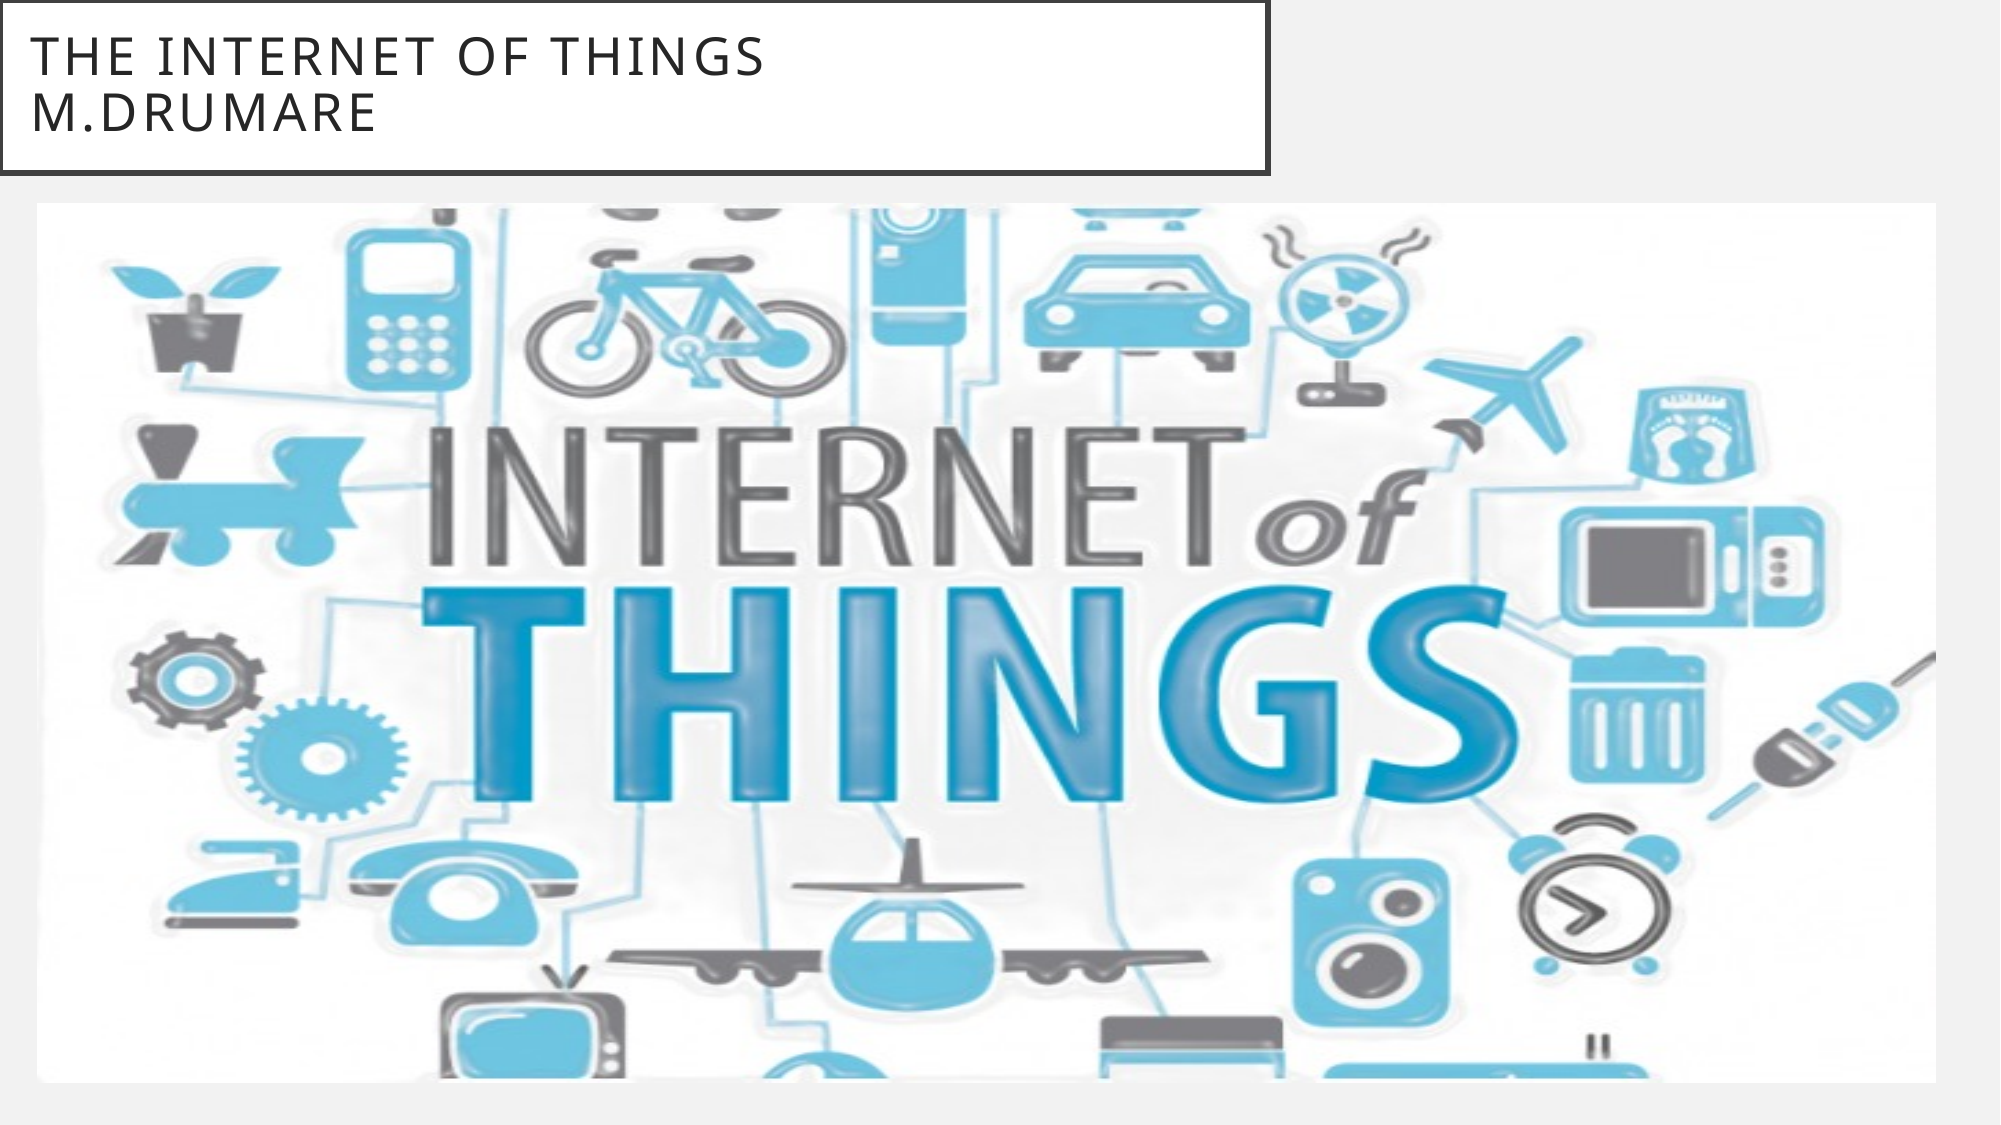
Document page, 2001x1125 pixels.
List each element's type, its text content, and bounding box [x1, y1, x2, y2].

picture [37, 203, 1936, 1084]
title THE INTERNET OF THINGS M.DRUMARE [0, 0, 1271, 176]
